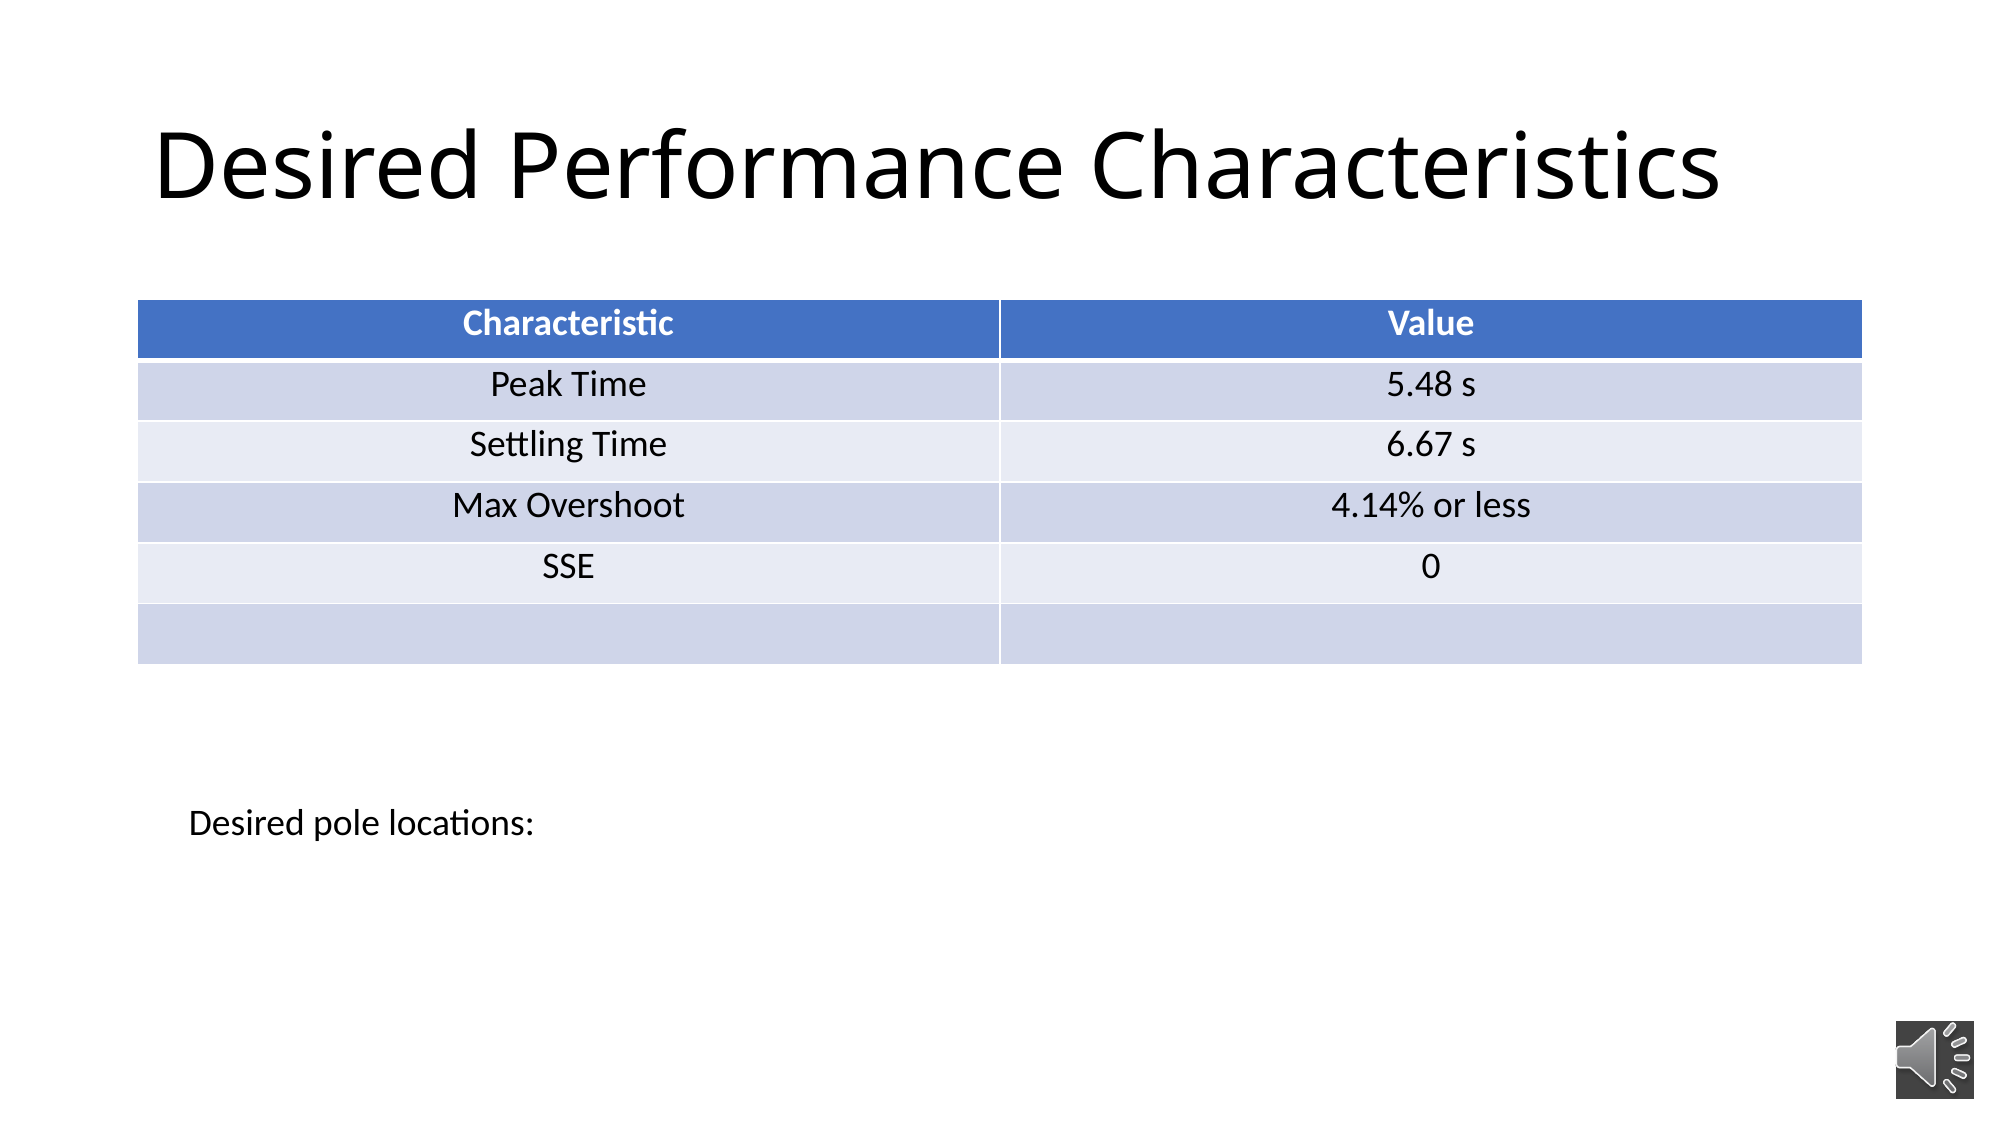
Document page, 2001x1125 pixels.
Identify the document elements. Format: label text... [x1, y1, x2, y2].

table_cell [138, 604, 999, 664]
table_header Value [1001, 300, 1862, 358]
table_cell 4.14% or less [1001, 483, 1862, 542]
table_cell Max Overshoot [138, 483, 999, 542]
table_cell Peak Time [138, 363, 999, 420]
table_cell SSE [138, 544, 999, 603]
table_cell 0 [1001, 544, 1862, 603]
table_cell Settling Time [138, 422, 999, 481]
picture [1894, 1019, 1975, 1100]
table_header Characteristic [138, 300, 999, 358]
table_cell 6.67 s [1001, 422, 1862, 481]
table_cell 5.48 s [1001, 363, 1862, 420]
table_cell [1001, 604, 1862, 664]
title Desired Performance Characteristics [137, 59, 1863, 278]
